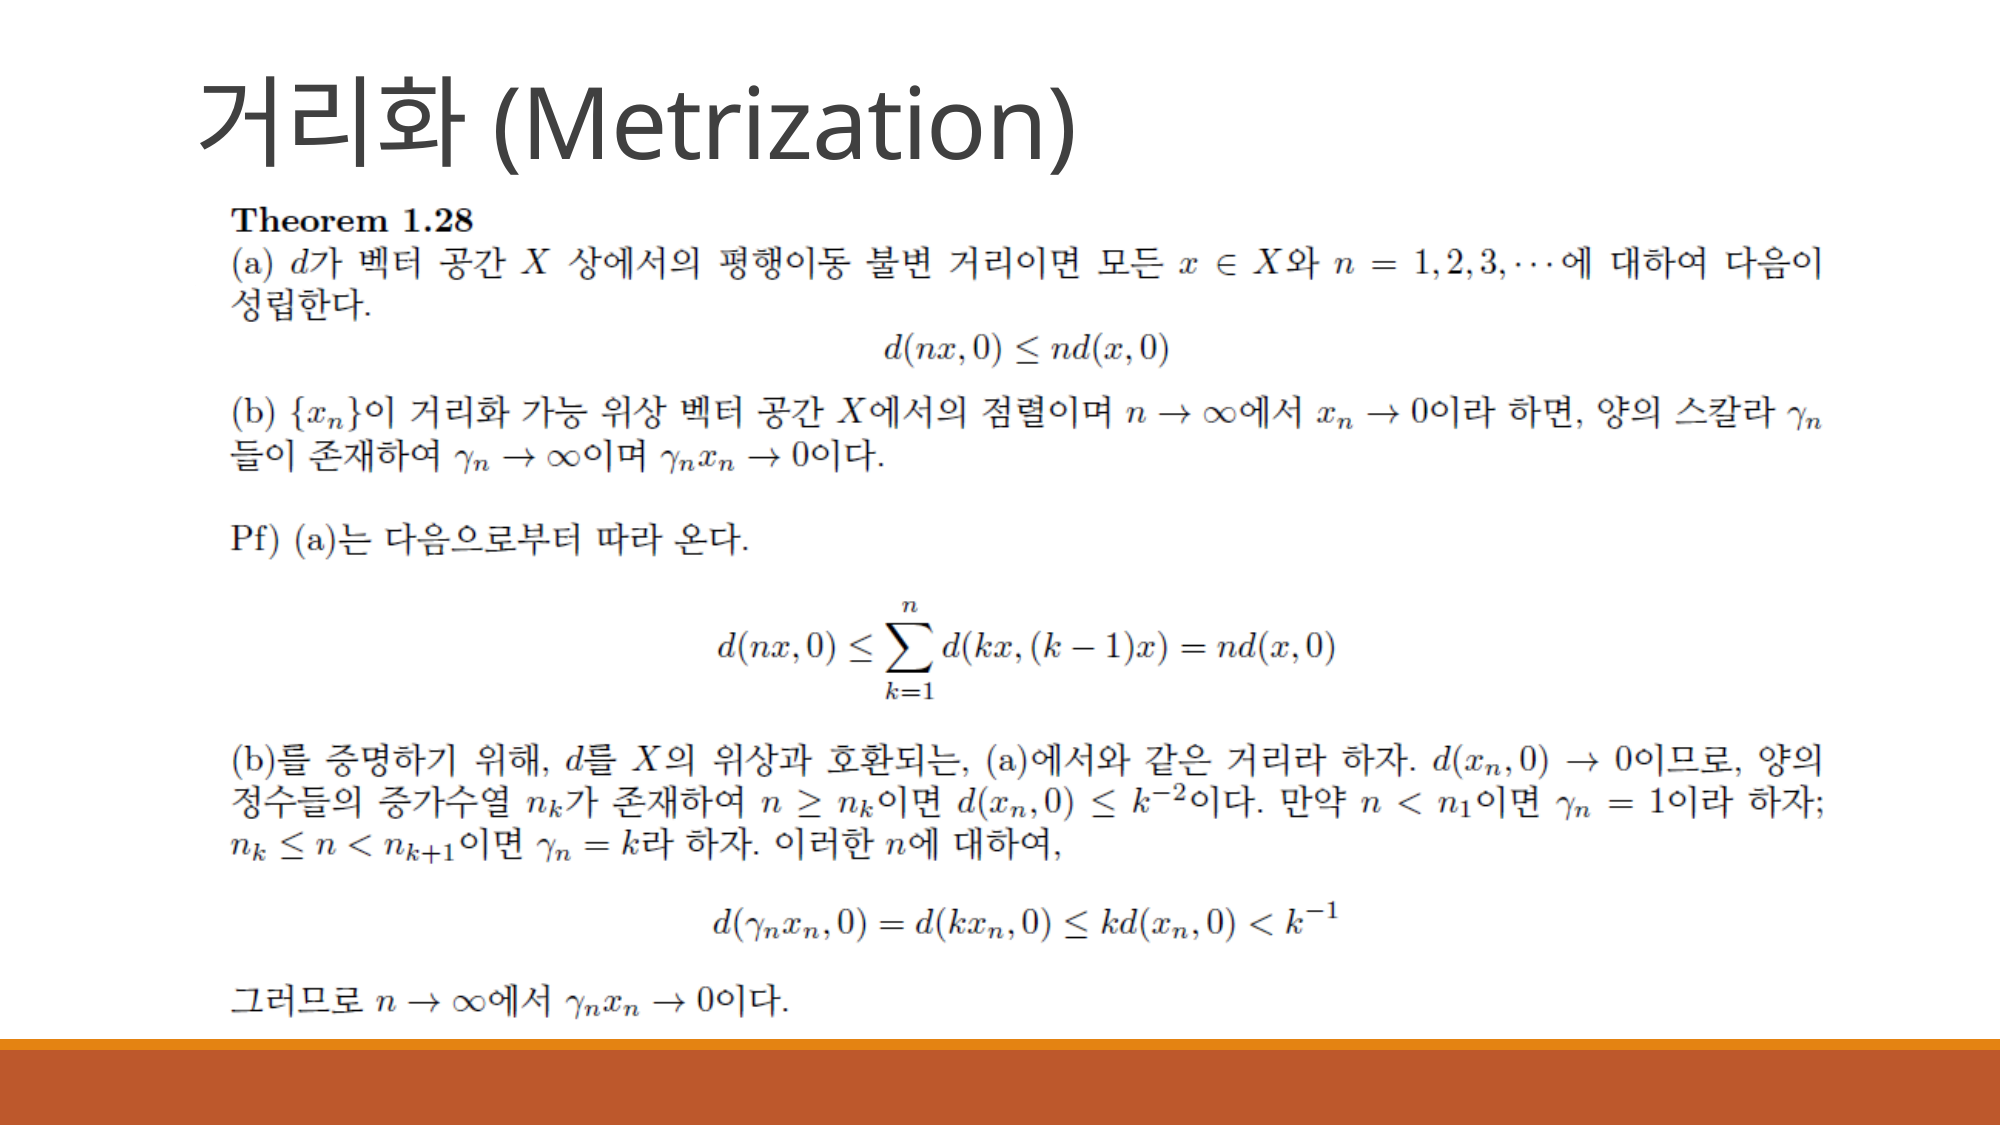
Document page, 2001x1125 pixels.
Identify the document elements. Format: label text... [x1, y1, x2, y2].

title 거리화(Metrization) [180, 47, 1830, 188]
picture [195, 175, 1834, 1023]
